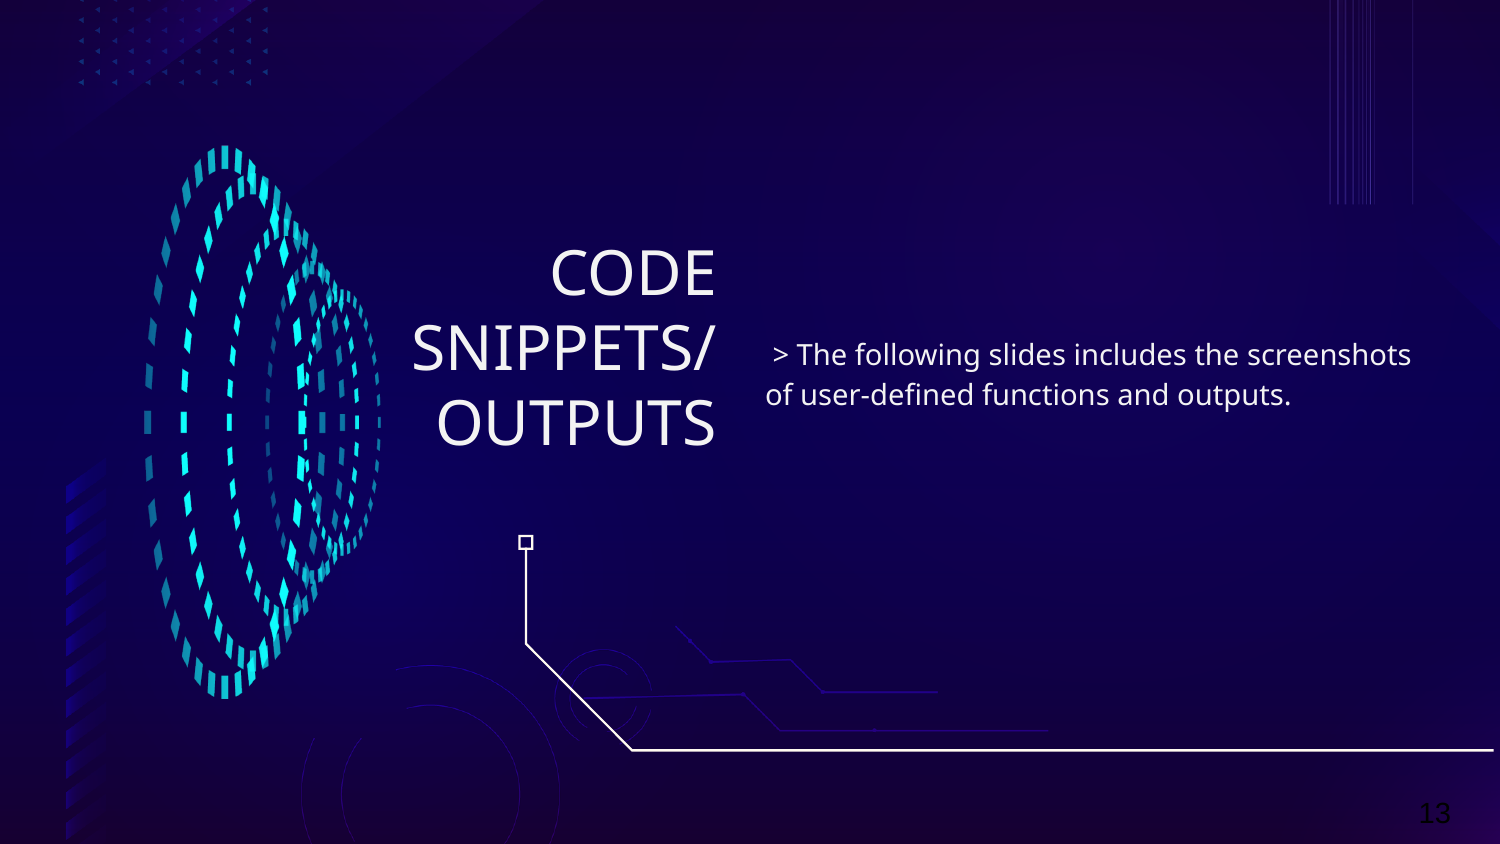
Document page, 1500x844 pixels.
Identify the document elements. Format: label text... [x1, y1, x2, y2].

slide_number 13 [1403, 779, 1494, 844]
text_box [518, 534, 1494, 752]
picture [0, 0, 1500, 844]
title CODE SNIPPETS/ OUTPUTS [381, 295, 732, 474]
subtitle > The following slides includes the screenshots of user-defined functions and outputs. [750, 316, 1456, 533]
